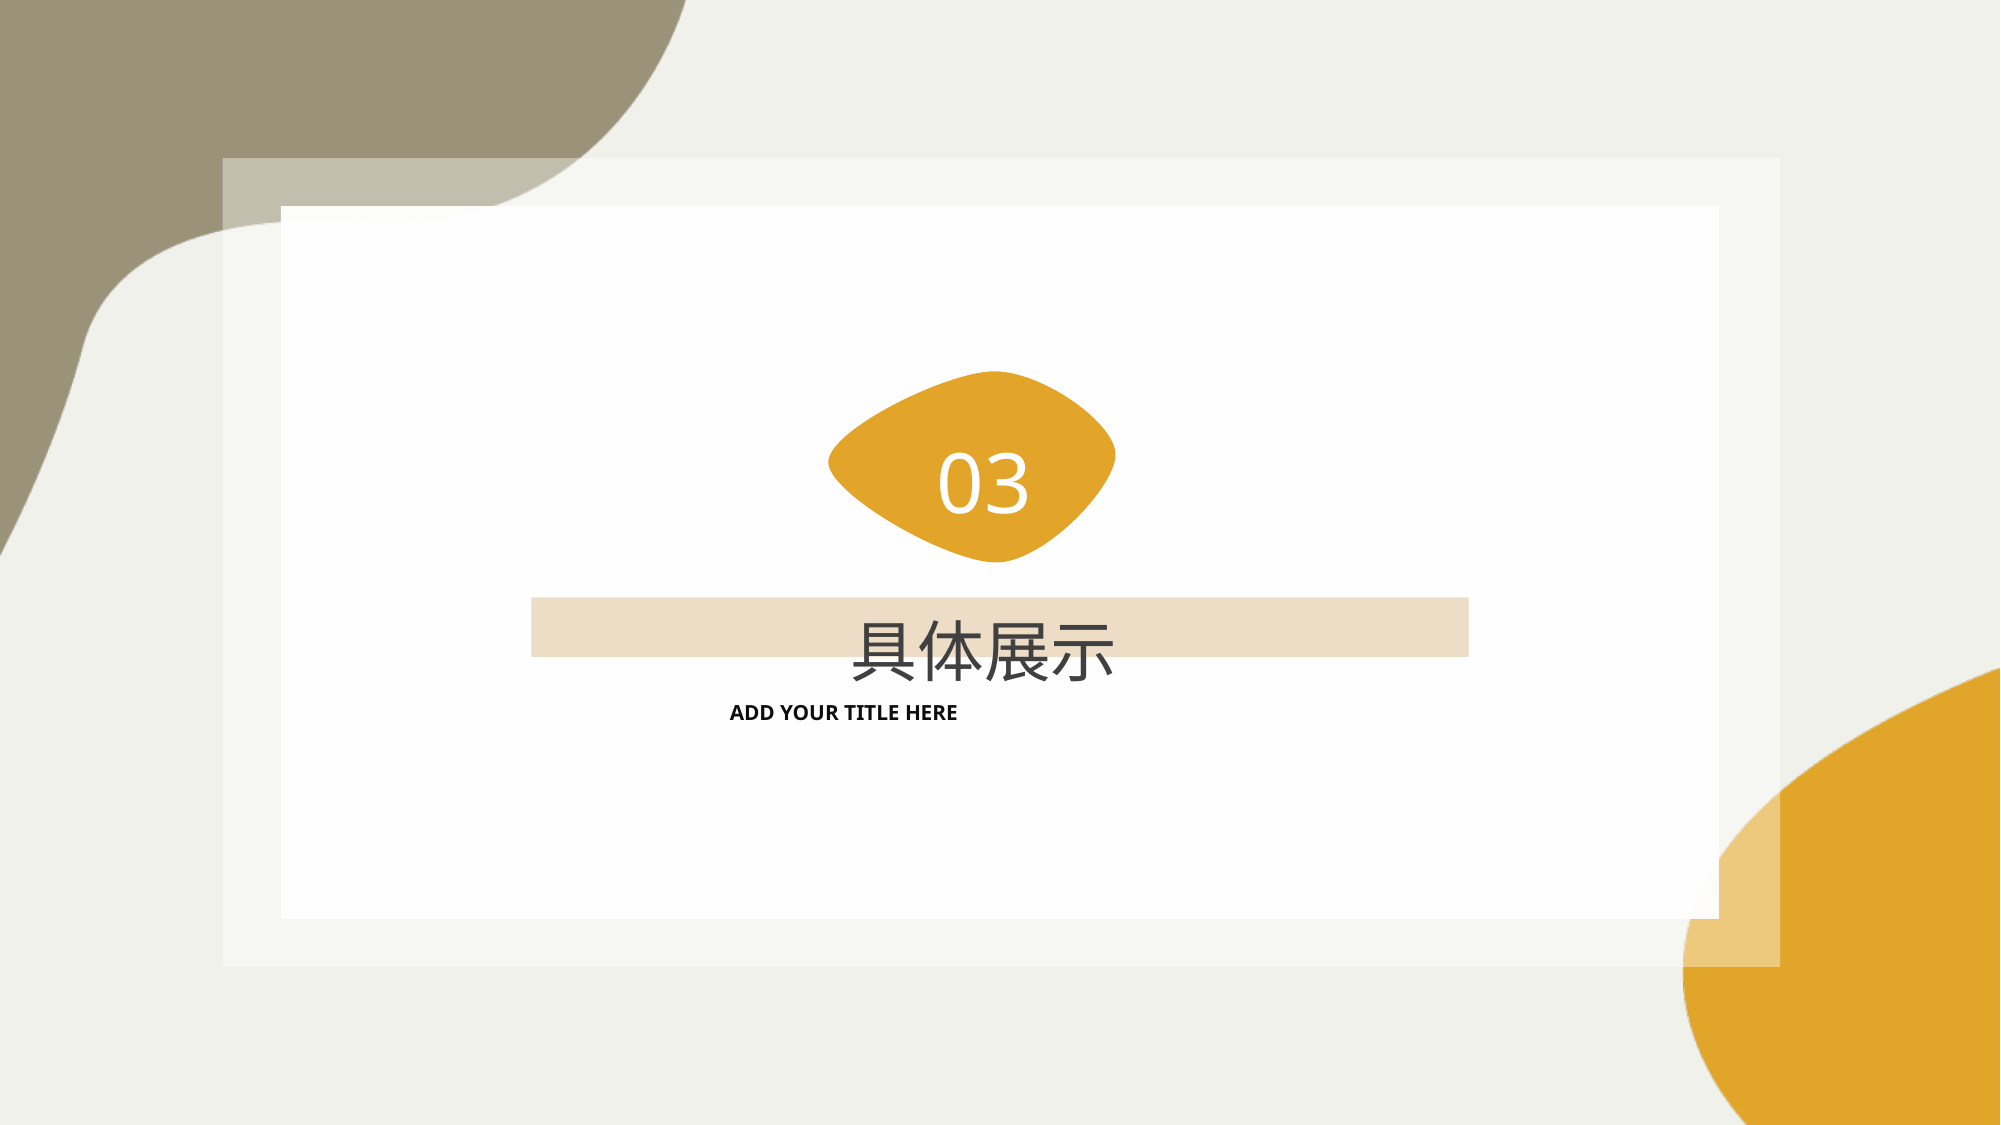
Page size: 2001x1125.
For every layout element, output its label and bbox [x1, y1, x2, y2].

picture [1682, 668, 2000, 1125]
text_box [222, 158, 1781, 967]
picture [0, 0, 686, 556]
